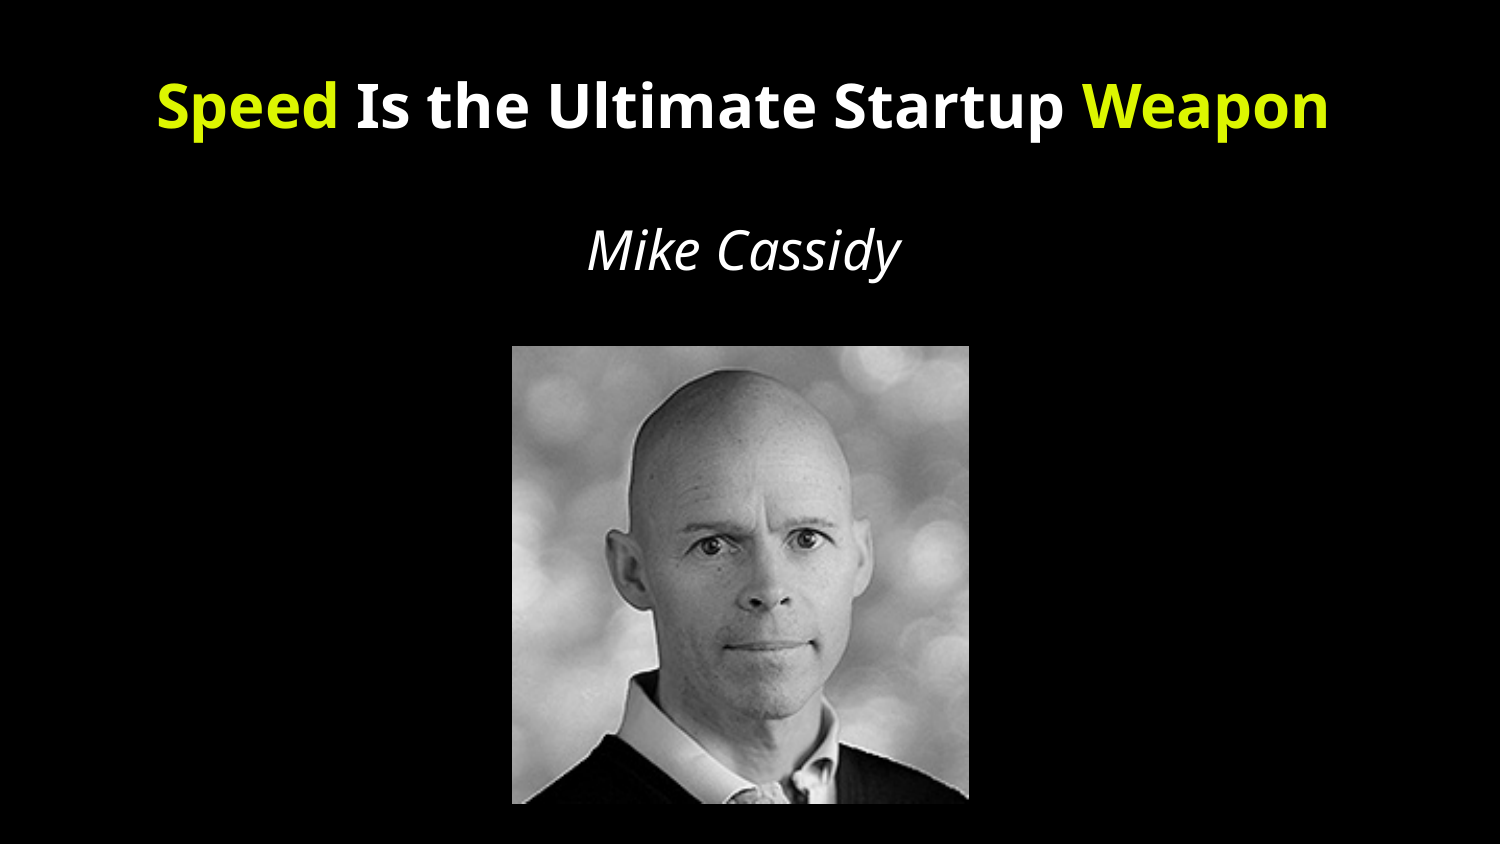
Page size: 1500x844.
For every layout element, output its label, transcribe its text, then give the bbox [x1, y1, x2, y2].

title Speed Is the Ultimate Startup Weapon Mike Cassidy [37, 59, 1450, 290]
picture [512, 346, 969, 804]
